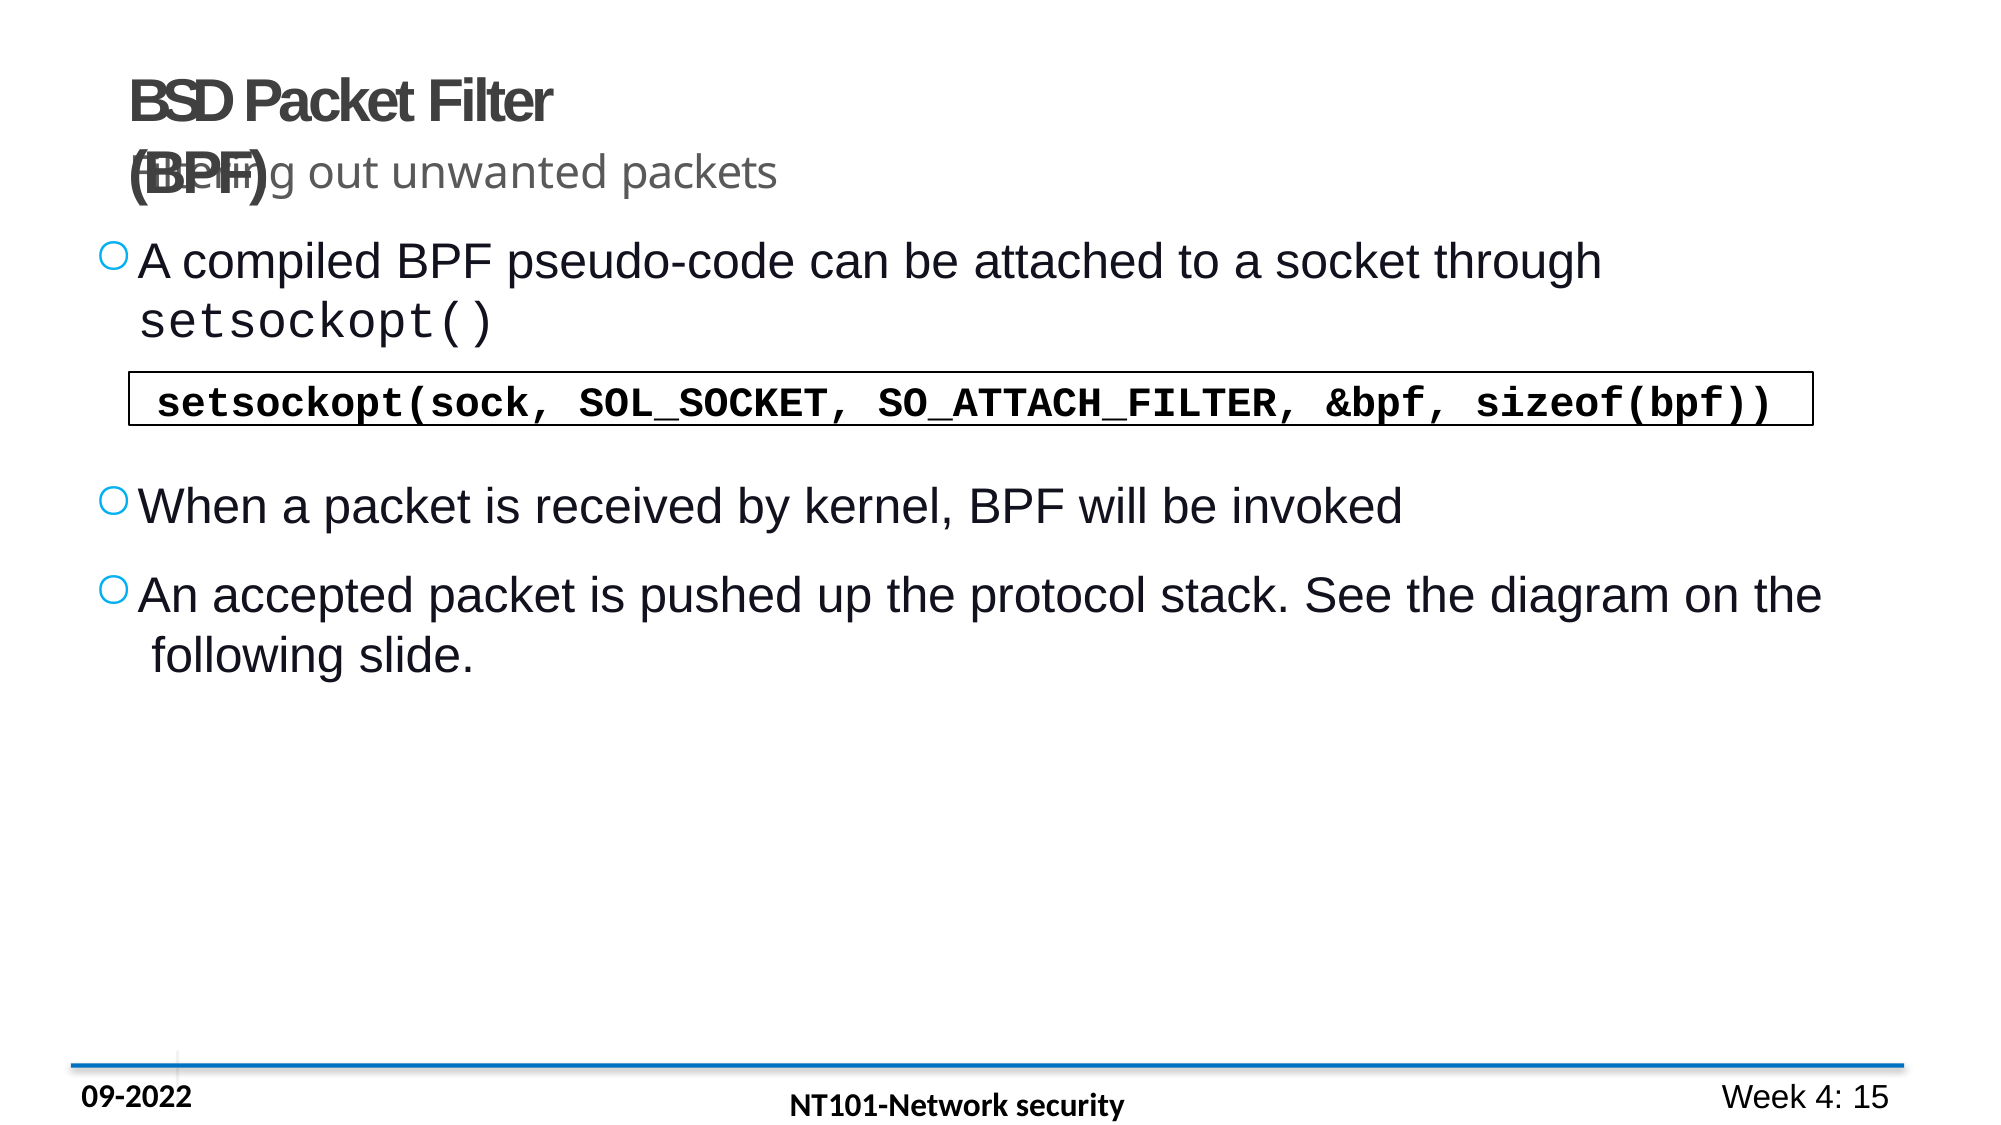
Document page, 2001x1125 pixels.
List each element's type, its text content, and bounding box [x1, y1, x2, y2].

text_box When a packet is received by kernel, BPF will be invoked An accepted packet is pushed up the protocol stack. See the diagram on the following slide. [91, 441, 1831, 683]
text_box Filtering out unwanted packets A compiled BPF pseudo-code can be attached to a socket through setsockopt() [91, 111, 1608, 348]
text_box setsockopt(sock, SOL_SOCKET, SO_ATTACH_FILTER, &bpf, sizeof(bpf)) [128, 372, 1814, 426]
title BSD Packet Filter (BPF) [126, 58, 679, 249]
